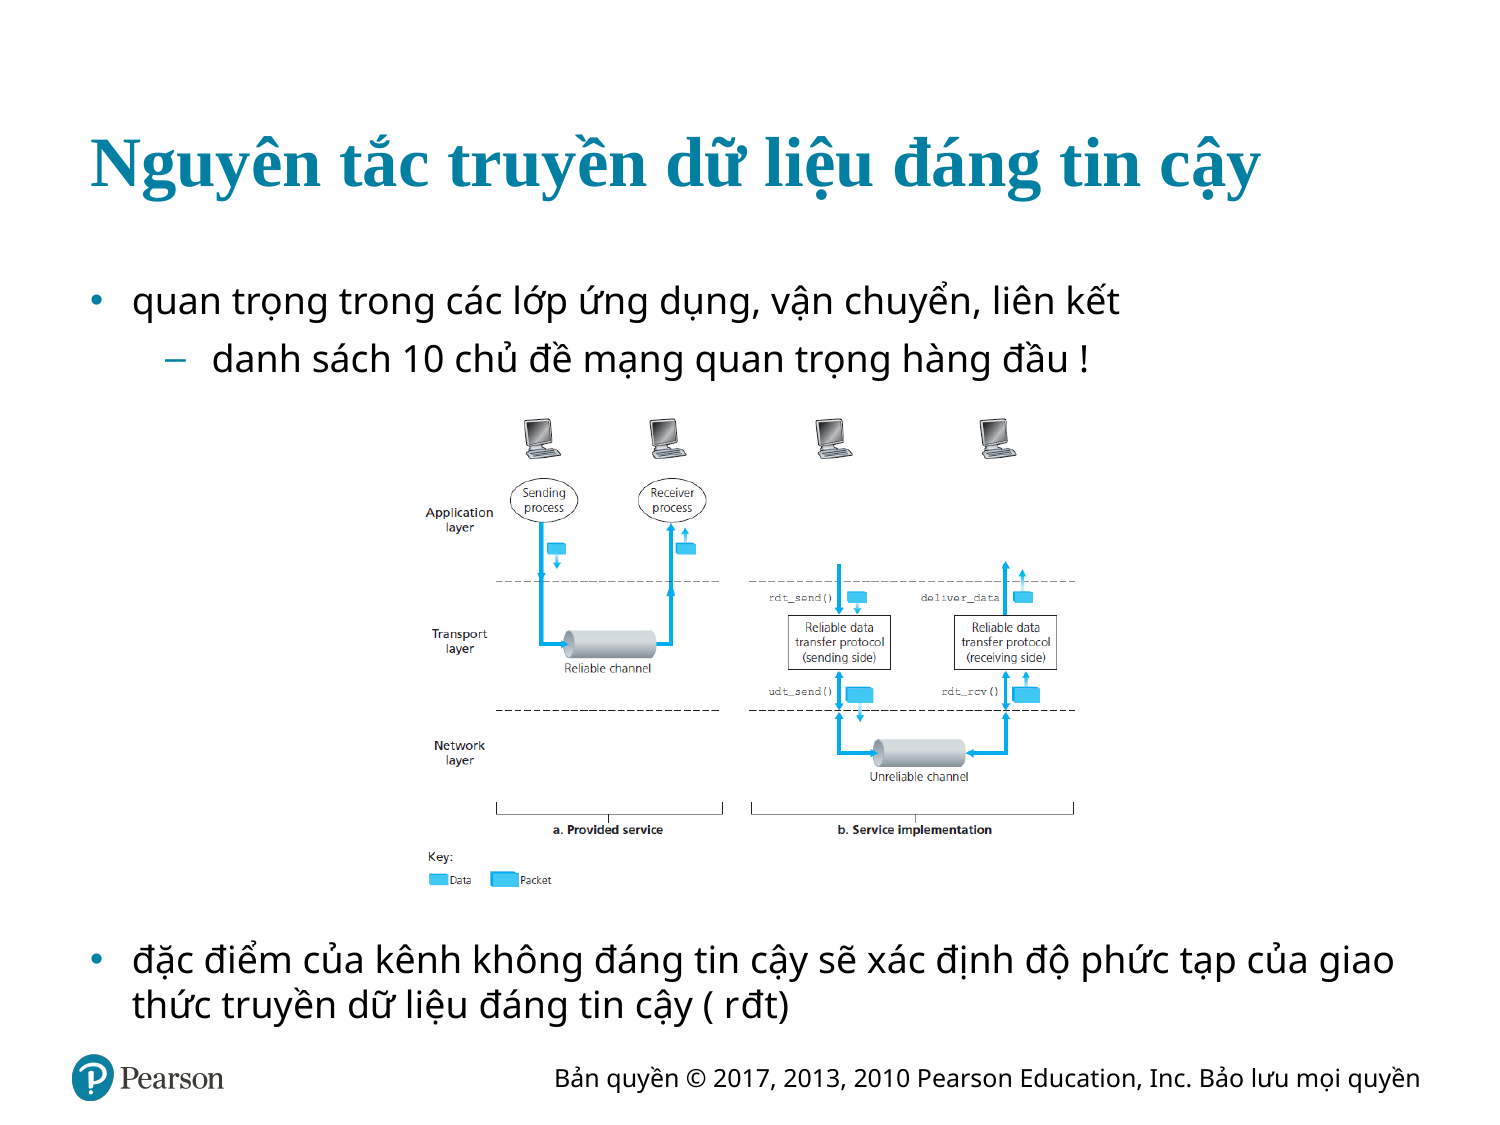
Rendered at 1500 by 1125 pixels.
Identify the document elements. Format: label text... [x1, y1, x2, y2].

list quan trọng trong các lớp ứng dụng, vận chuyển, liên kết danh sách 10 chủ đề mạng quan trọng hàng đầu ! [75, 262, 1425, 920]
picture [425, 418, 1075, 887]
list đặc điểm của kênh không đáng tin cậy sẽ xác định độ phức tạp của giao thức truyền dữ liệu đáng tin cậy ( r đ t) [75, 920, 1425, 1125]
title Nguyên tắc truyền dữ liệu đáng tin cậy [75, 0, 1425, 216]
